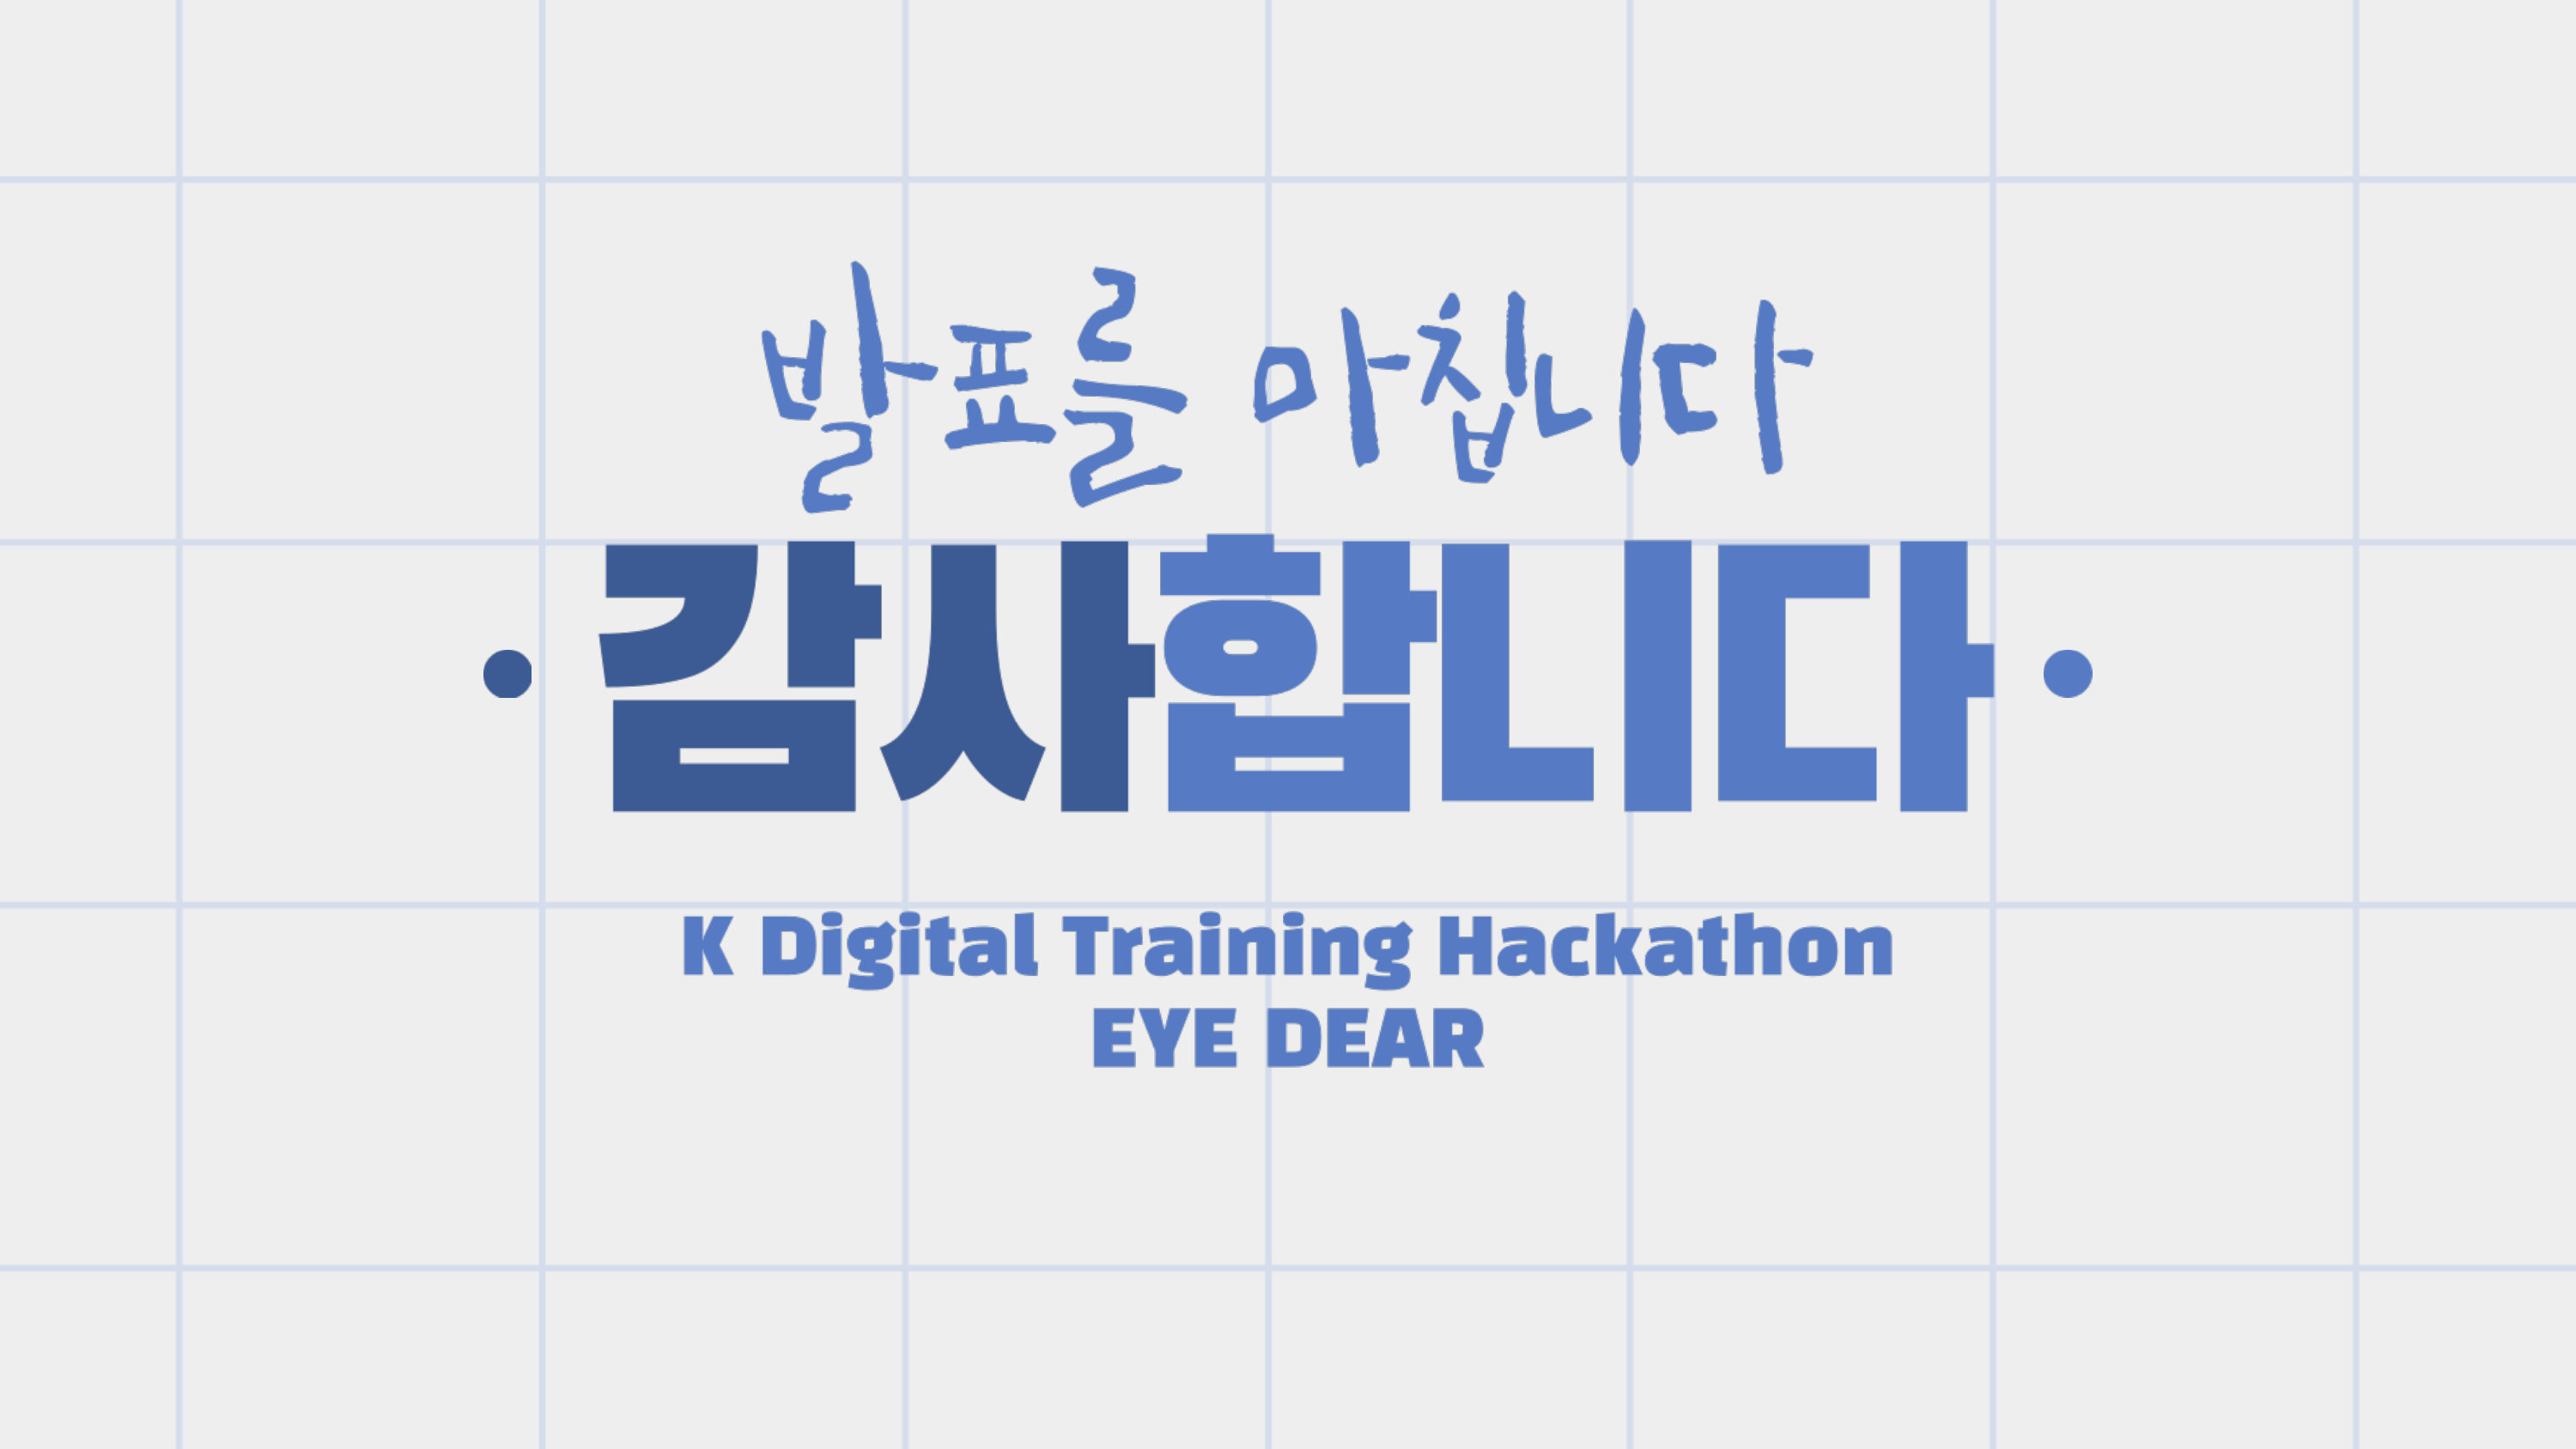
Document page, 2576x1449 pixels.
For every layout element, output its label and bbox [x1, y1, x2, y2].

picture [344, 226, 2155, 1125]
text_box [483, 649, 532, 698]
text_box [0, 0, 2576, 1449]
text_box [2044, 649, 2093, 698]
